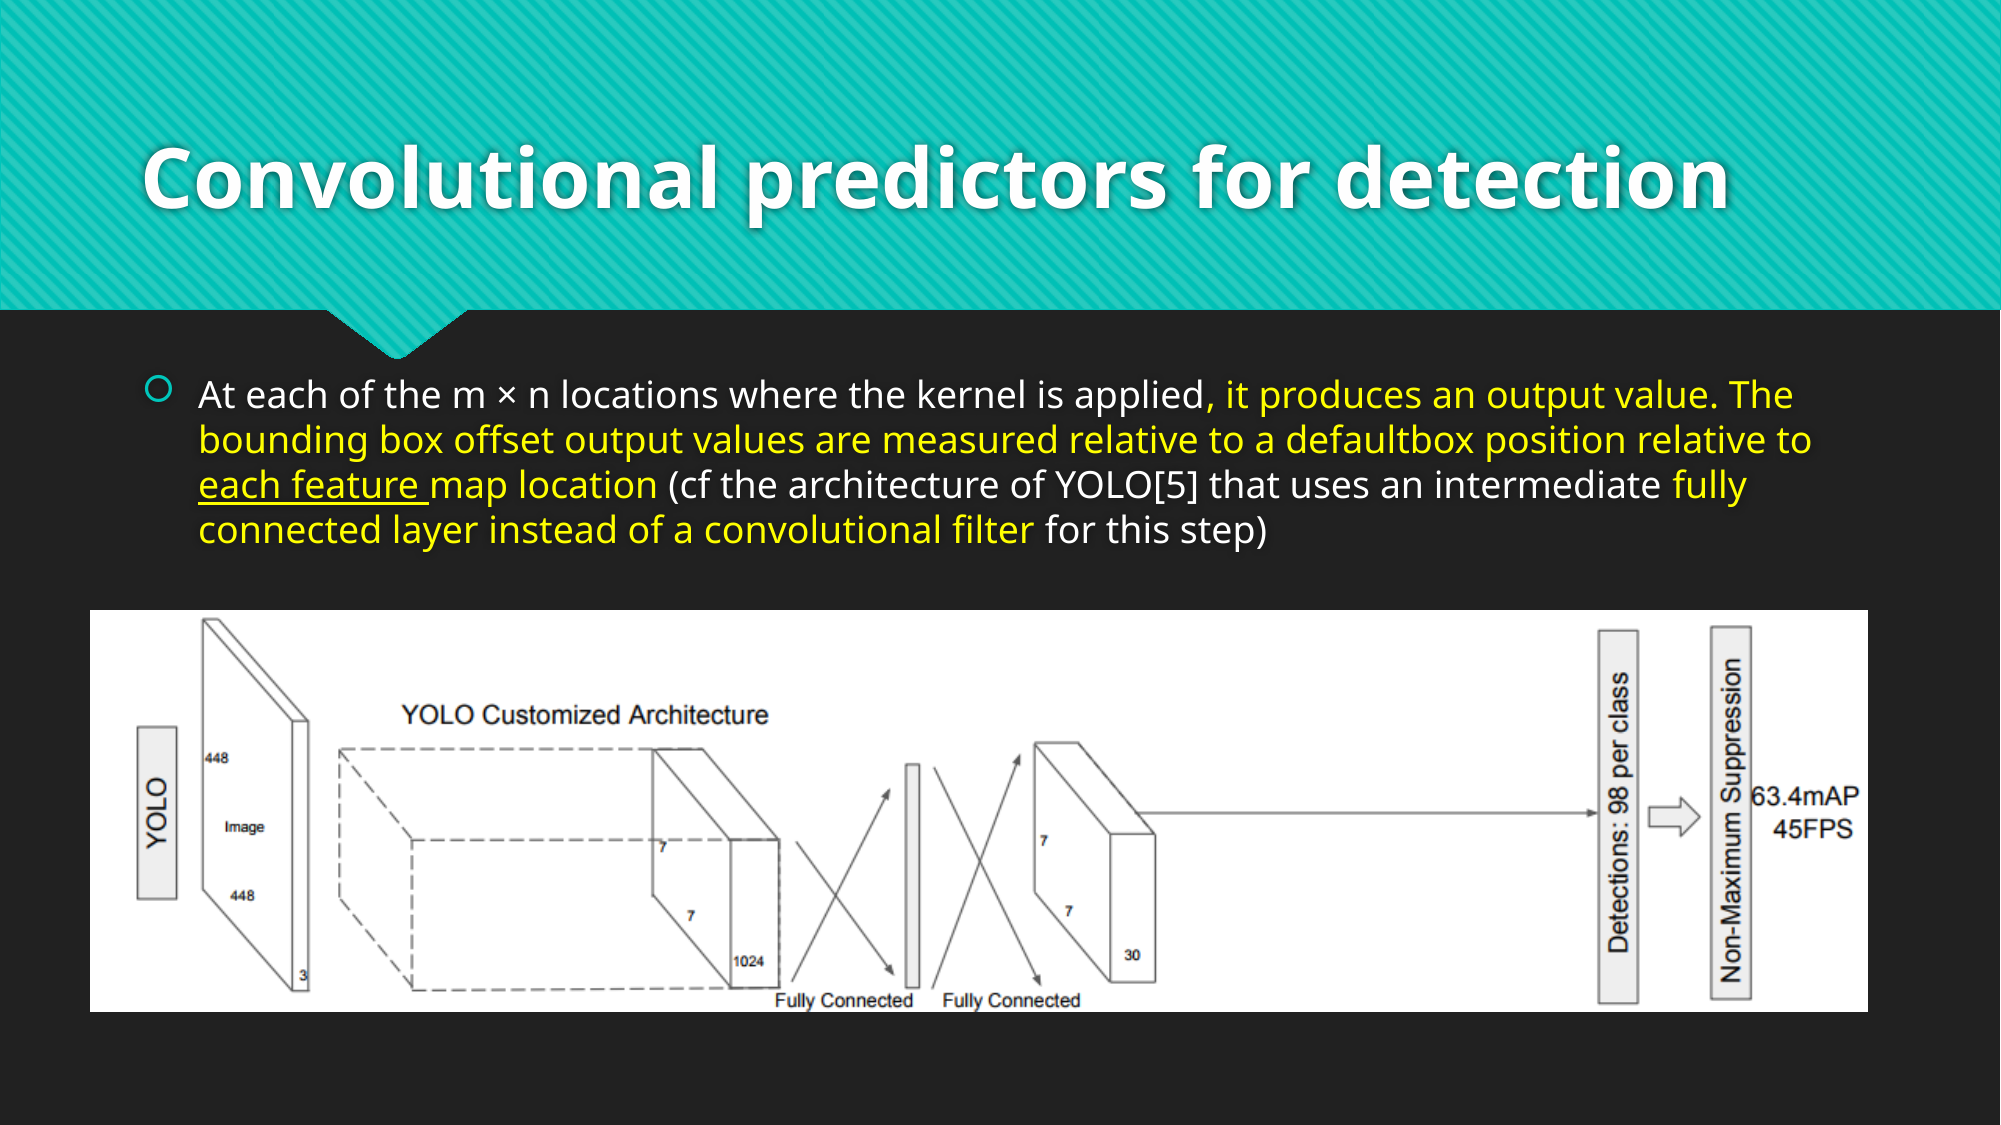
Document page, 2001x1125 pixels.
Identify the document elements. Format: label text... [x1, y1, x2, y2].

picture [90, 609, 1868, 1012]
title Convolutional predictors for detection [132, 72, 1868, 234]
picture [1, 0, 2000, 358]
list At each of the m × n locations where the kernel is applied, it produces an output value. The bounding box offset output values are measured relative to a defaultbox position relative to each feature map location (cf the architecture of YOLO[5] that uses an intermediate fully connected layer instead of a convolutional filter for this step) [133, 364, 1867, 609]
